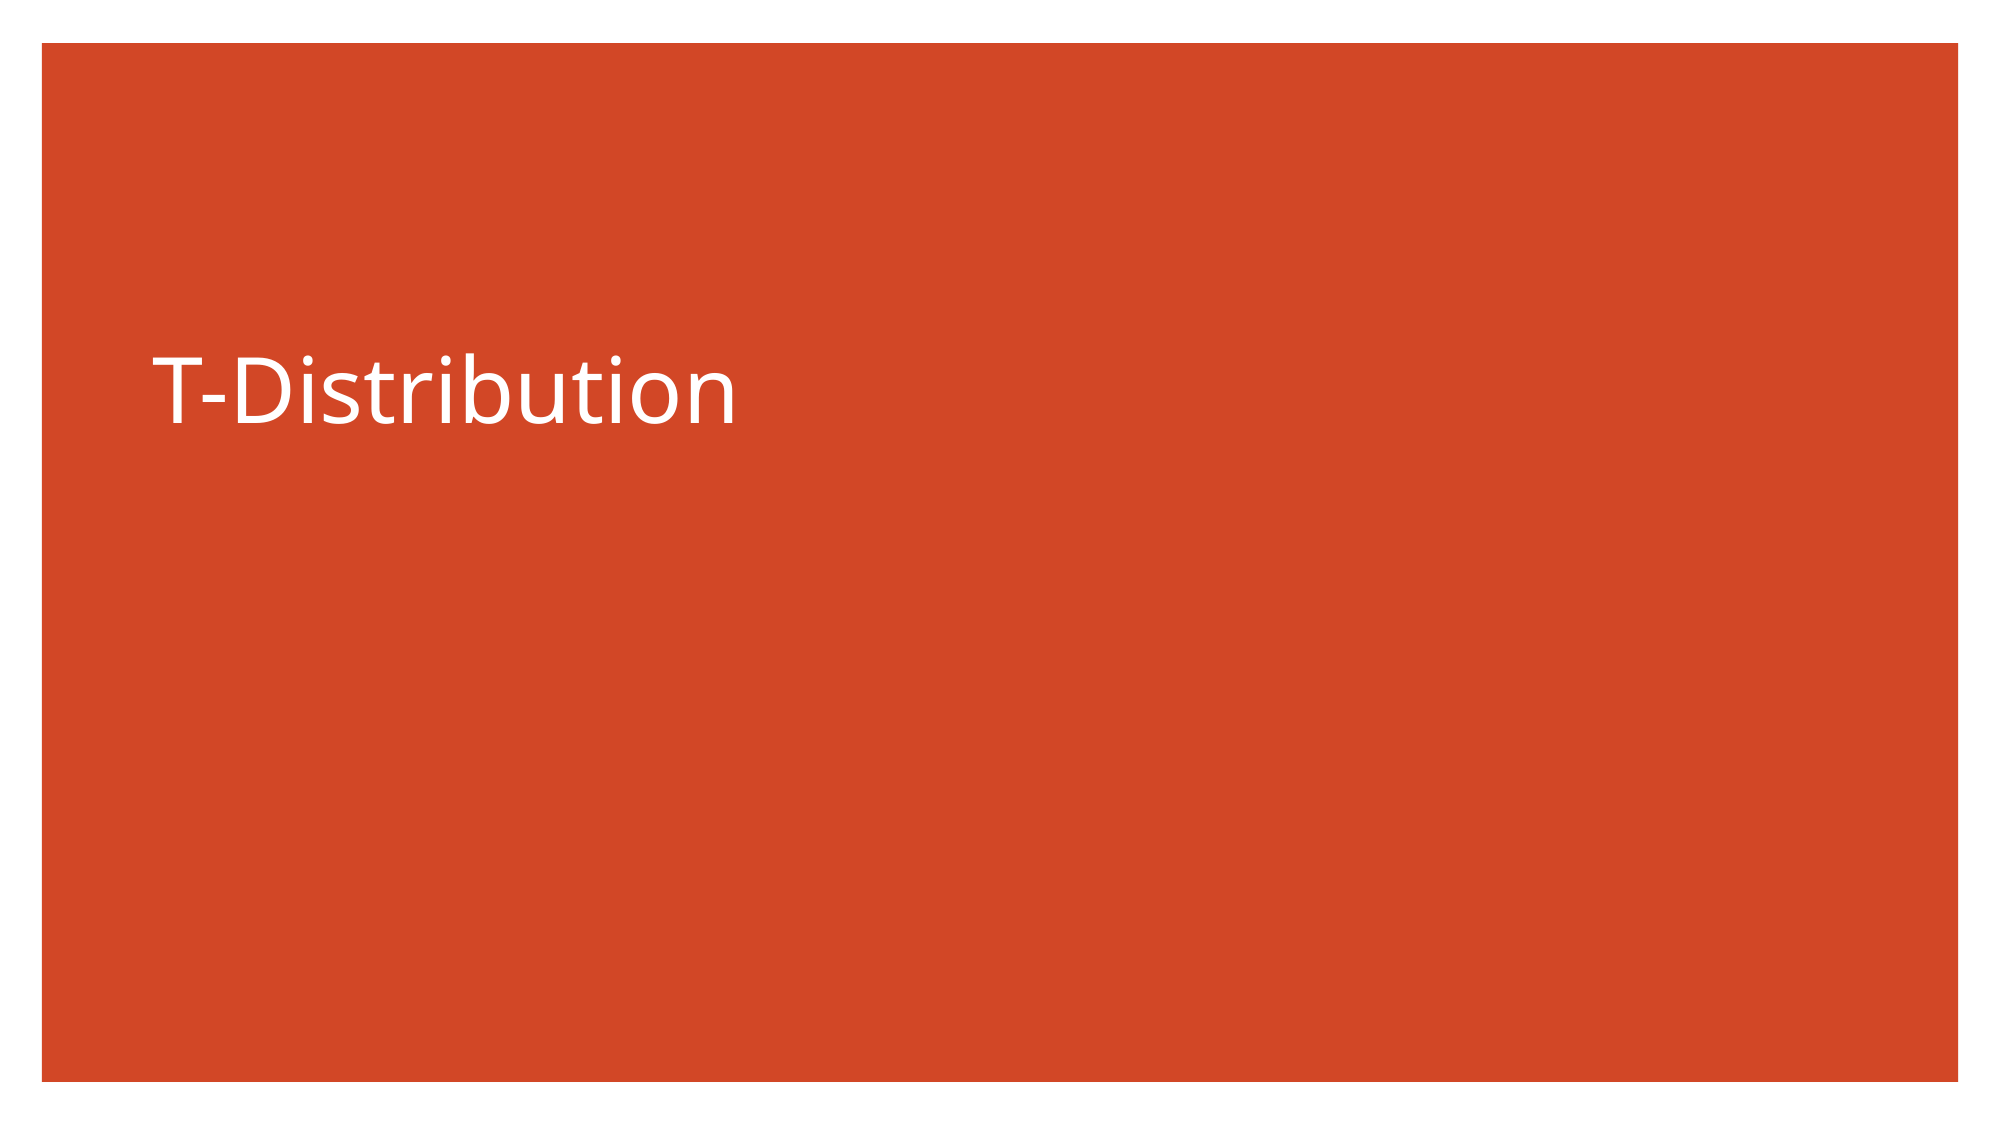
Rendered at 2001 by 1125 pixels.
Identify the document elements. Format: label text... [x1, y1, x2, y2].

title T-Distribution [137, 190, 1863, 583]
